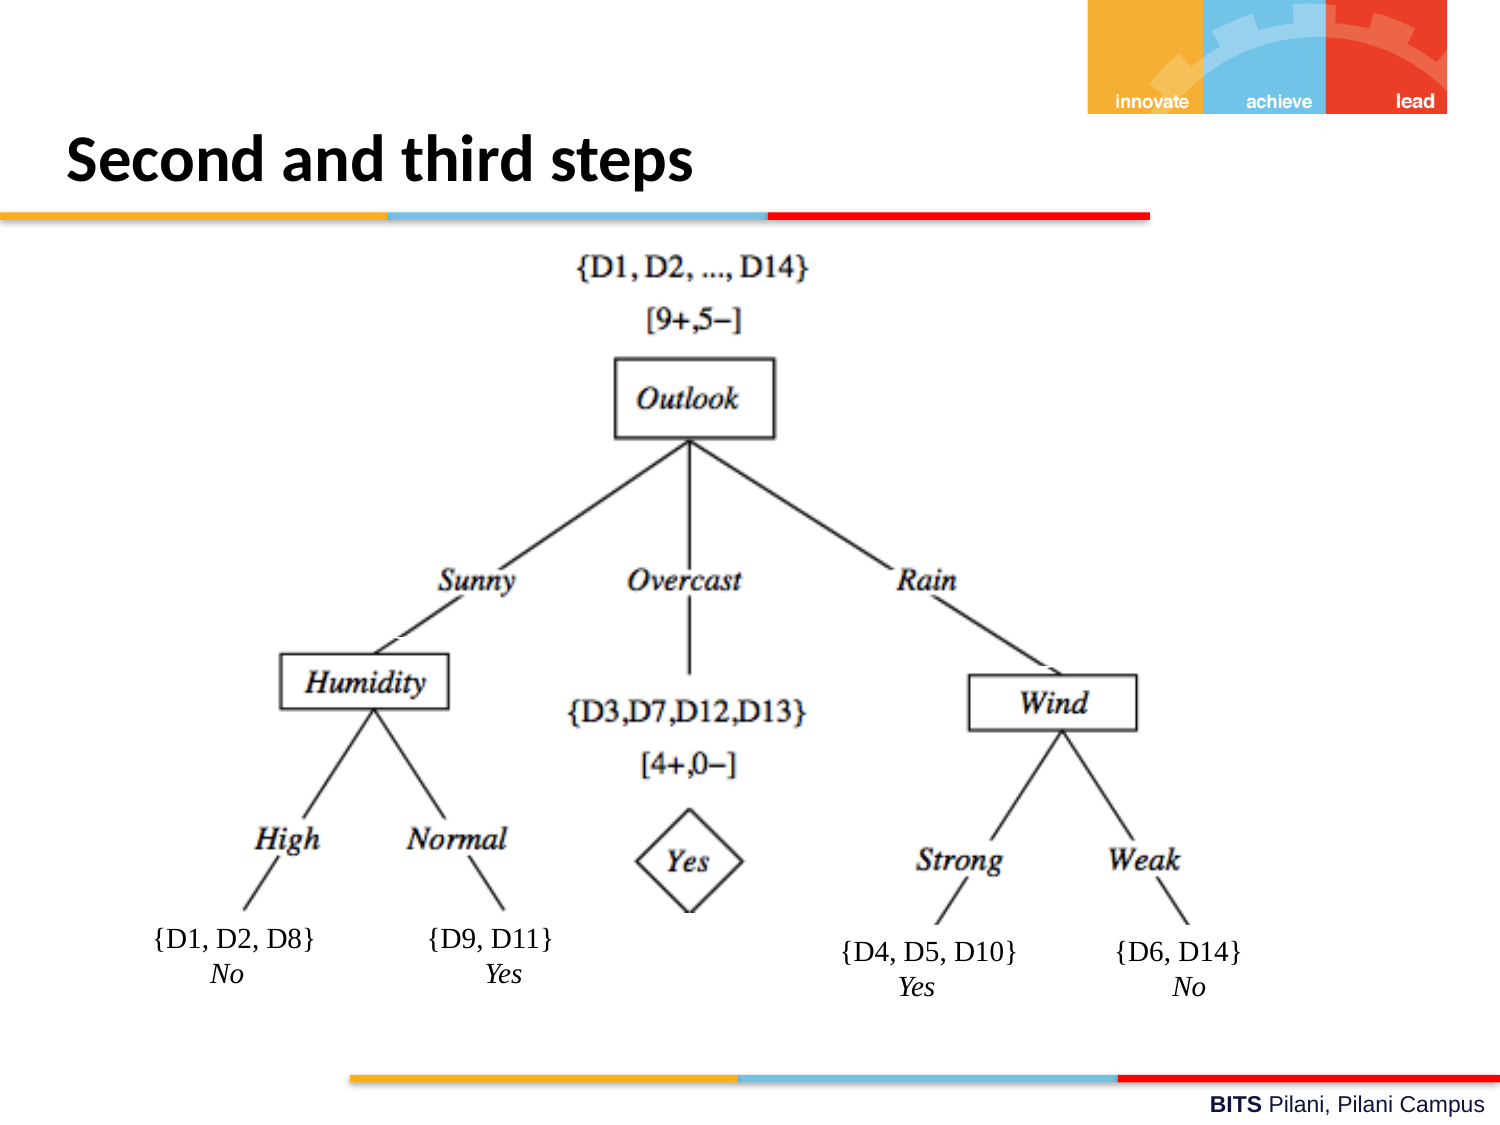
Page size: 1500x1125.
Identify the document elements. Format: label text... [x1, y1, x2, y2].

picture [1087, 0, 1448, 107]
title Second and third steps [52, 107, 1469, 244]
picture [199, 237, 1243, 913]
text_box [824, 666, 1258, 1012]
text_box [137, 637, 569, 999]
